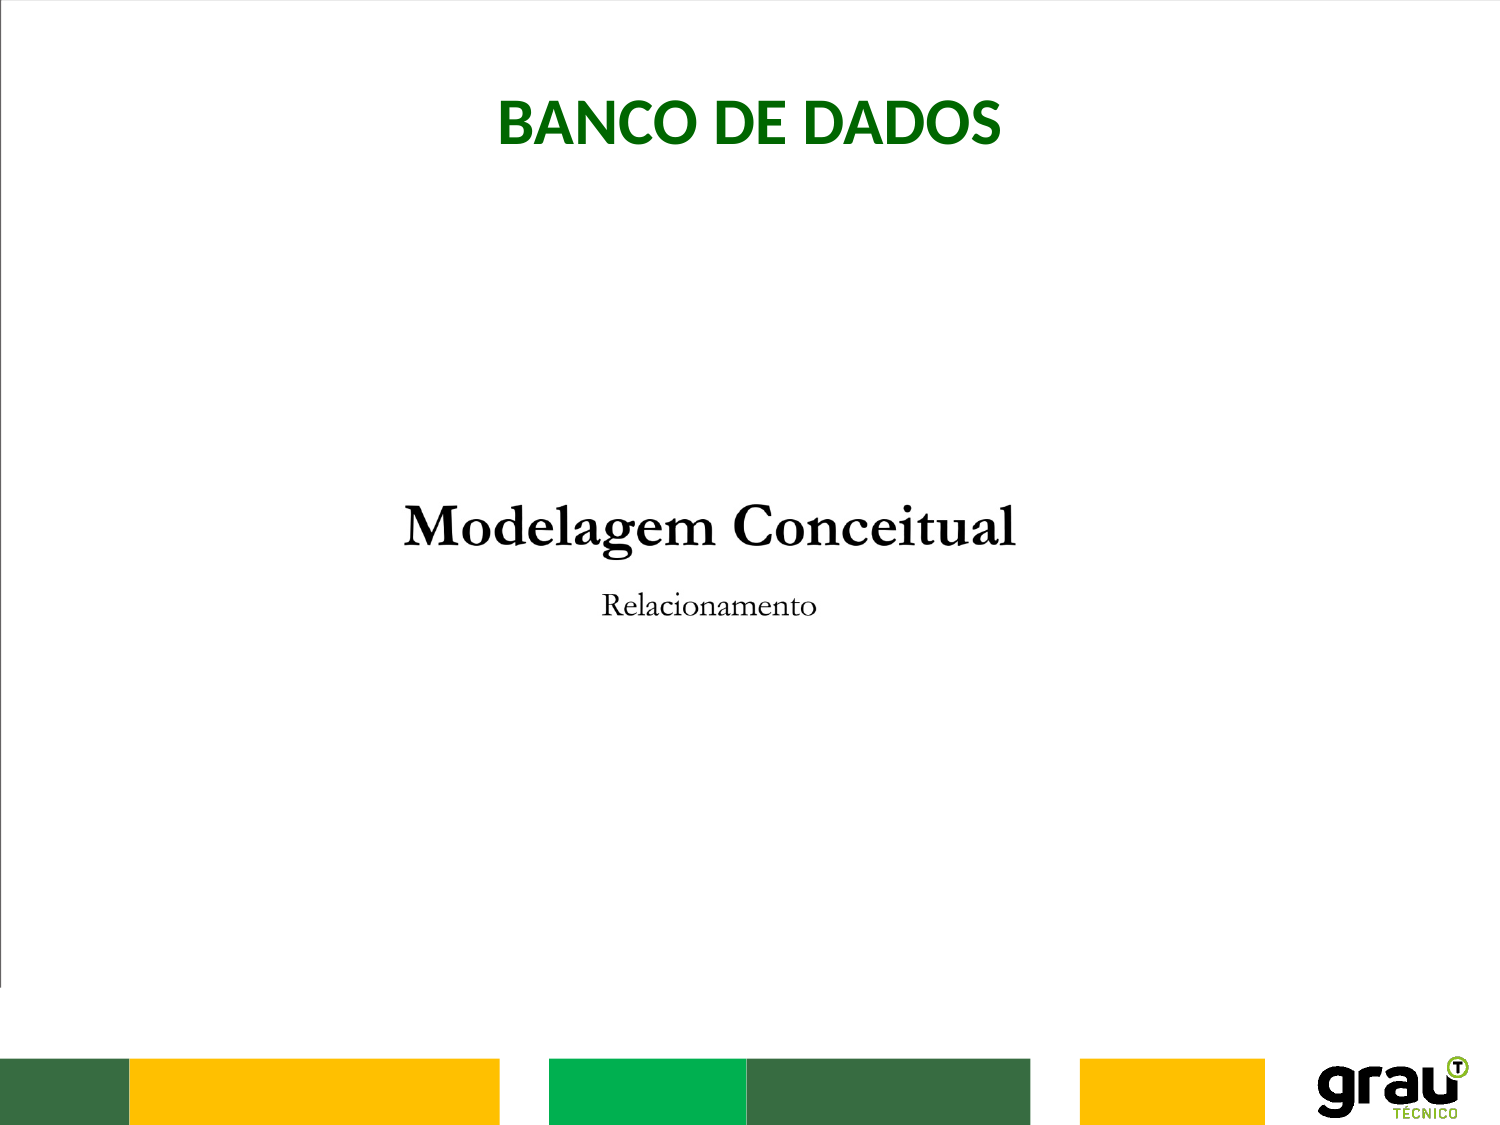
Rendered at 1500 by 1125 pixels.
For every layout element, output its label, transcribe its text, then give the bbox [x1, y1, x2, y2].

picture [0, 0, 1500, 987]
text_box BANCO DE DADOS [112, 7, 1388, 249]
picture [1316, 1055, 1470, 1121]
